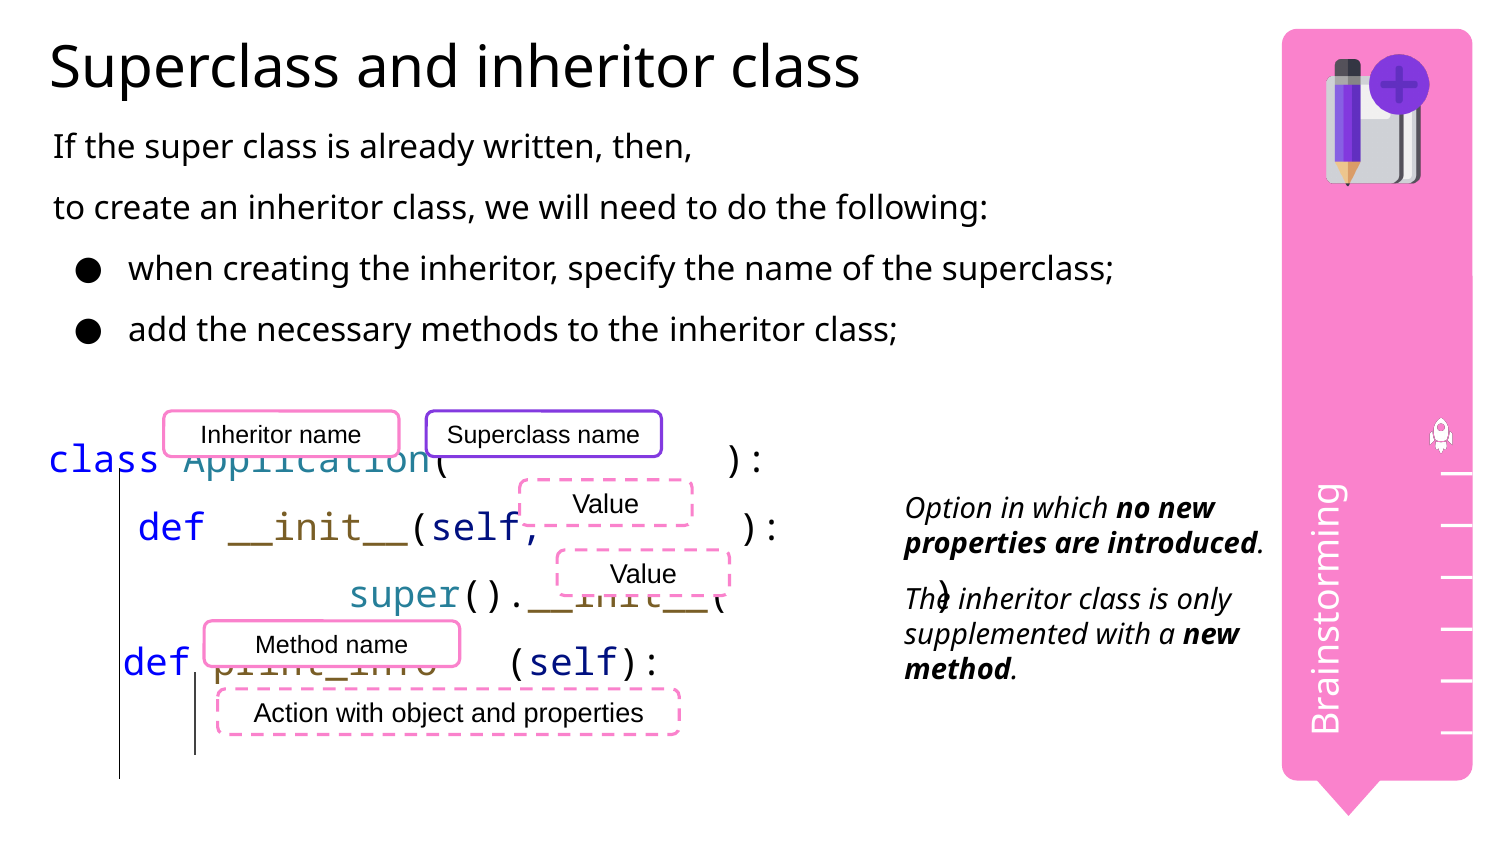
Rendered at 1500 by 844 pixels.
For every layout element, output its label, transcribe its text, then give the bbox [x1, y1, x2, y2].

text_box Action with object and properties [217, 688, 680, 735]
text_box Value [519, 479, 693, 526]
text_box Superclass name [426, 410, 662, 457]
text_box Option in which no new properties are introduced. The inheritor class is only supplemented with a new method. [889, 474, 1276, 681]
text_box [1281, 28, 1473, 817]
text_box Superclass and inheritor class [49, 28, 1237, 113]
text_box Value [557, 549, 730, 596]
picture [1423, 412, 1459, 459]
text_box If the super class is already written, then, to create an inheritor class, we will need to do the following: when creating the inheritor, specify the name of the superclass; add the necessary methods to the inheritor class; [38, 110, 1226, 317]
text_box Method name [204, 620, 460, 667]
text_box class Application( ): def __init__(self, ): super().__init__( ) def print_info (self): [32, 397, 1028, 816]
picture [1290, 38, 1464, 202]
text_box Inheritor name [163, 410, 399, 457]
